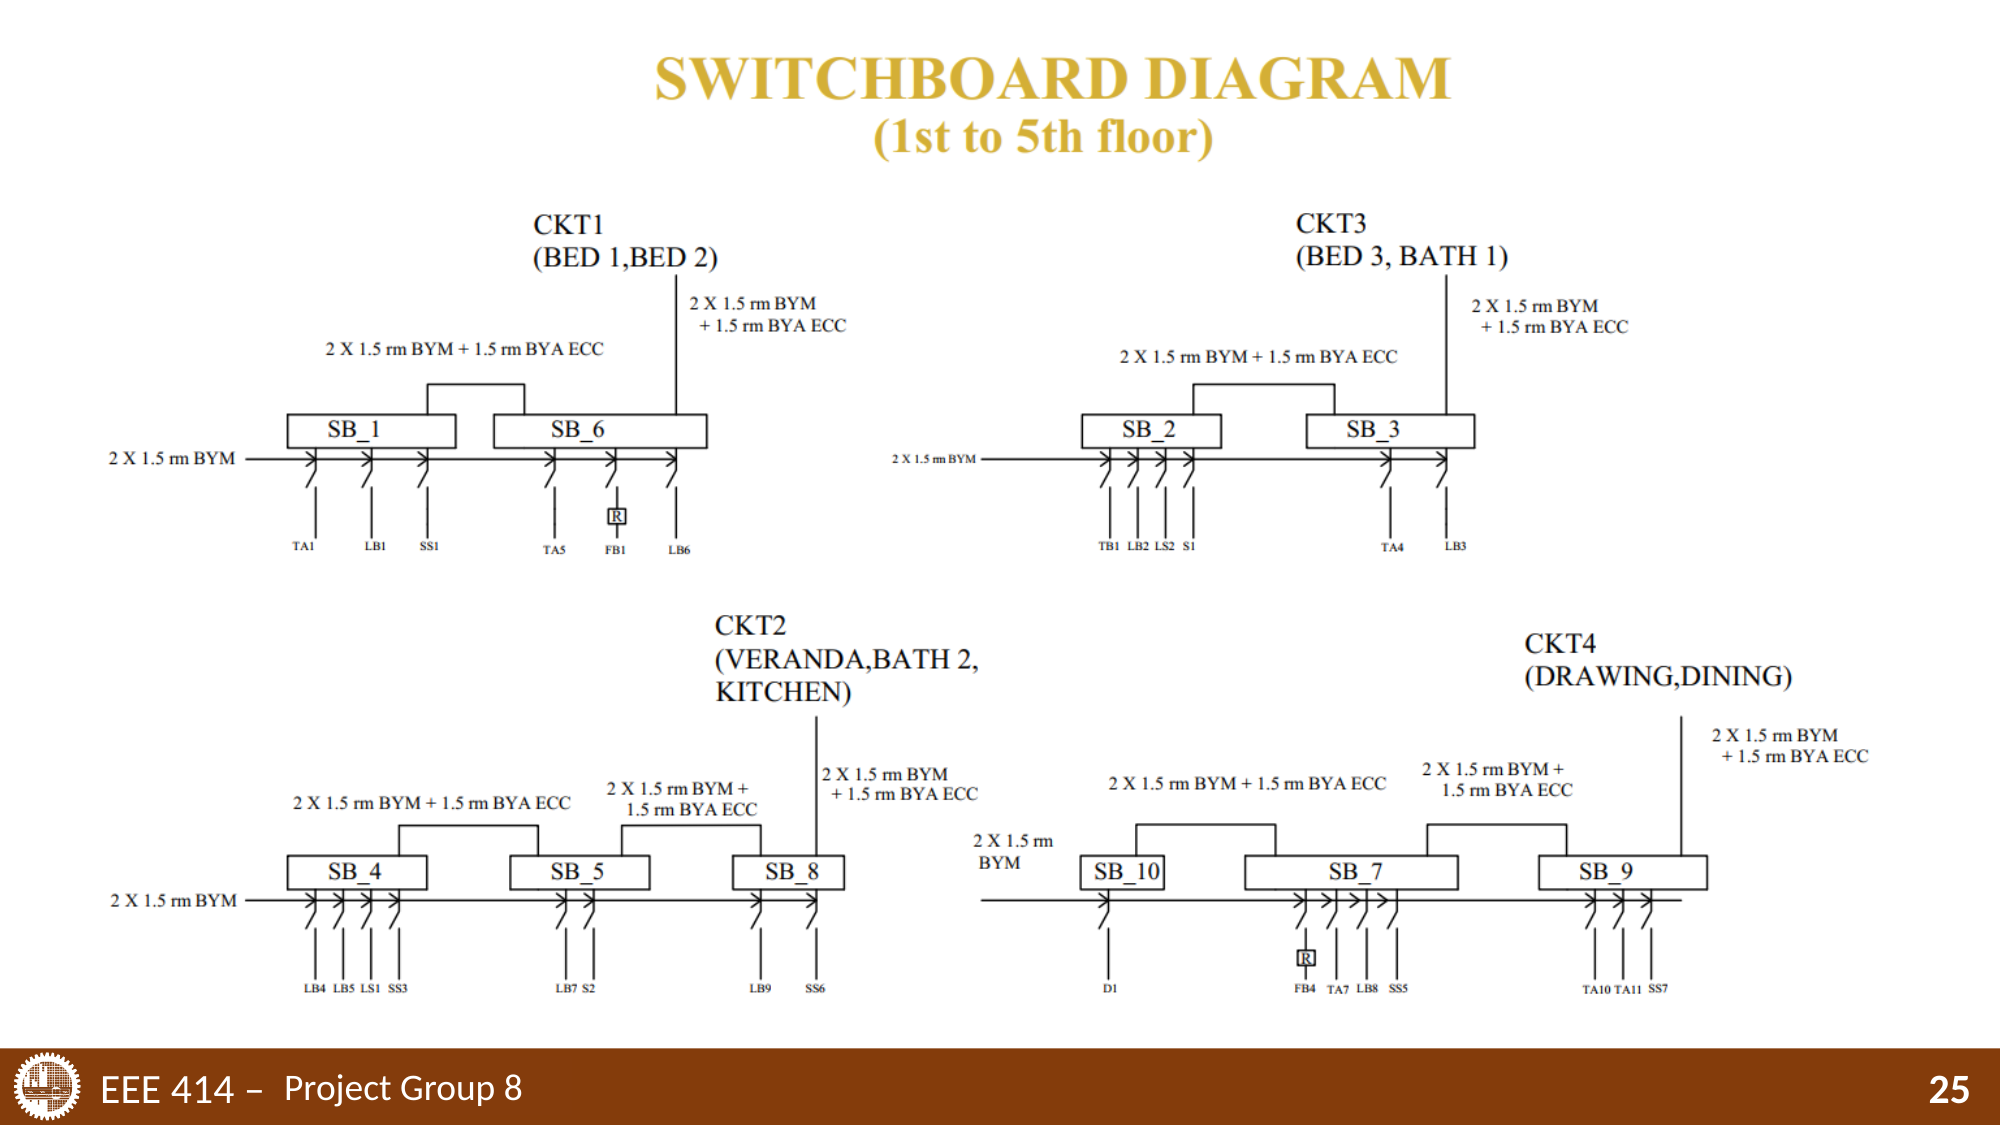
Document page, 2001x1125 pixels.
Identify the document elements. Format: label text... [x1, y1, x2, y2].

slide_number 25 [1535, 1056, 1986, 1117]
picture [14, 1052, 82, 1121]
picture [89, 39, 1894, 1016]
text_box Project Group 8 [269, 1055, 573, 1116]
